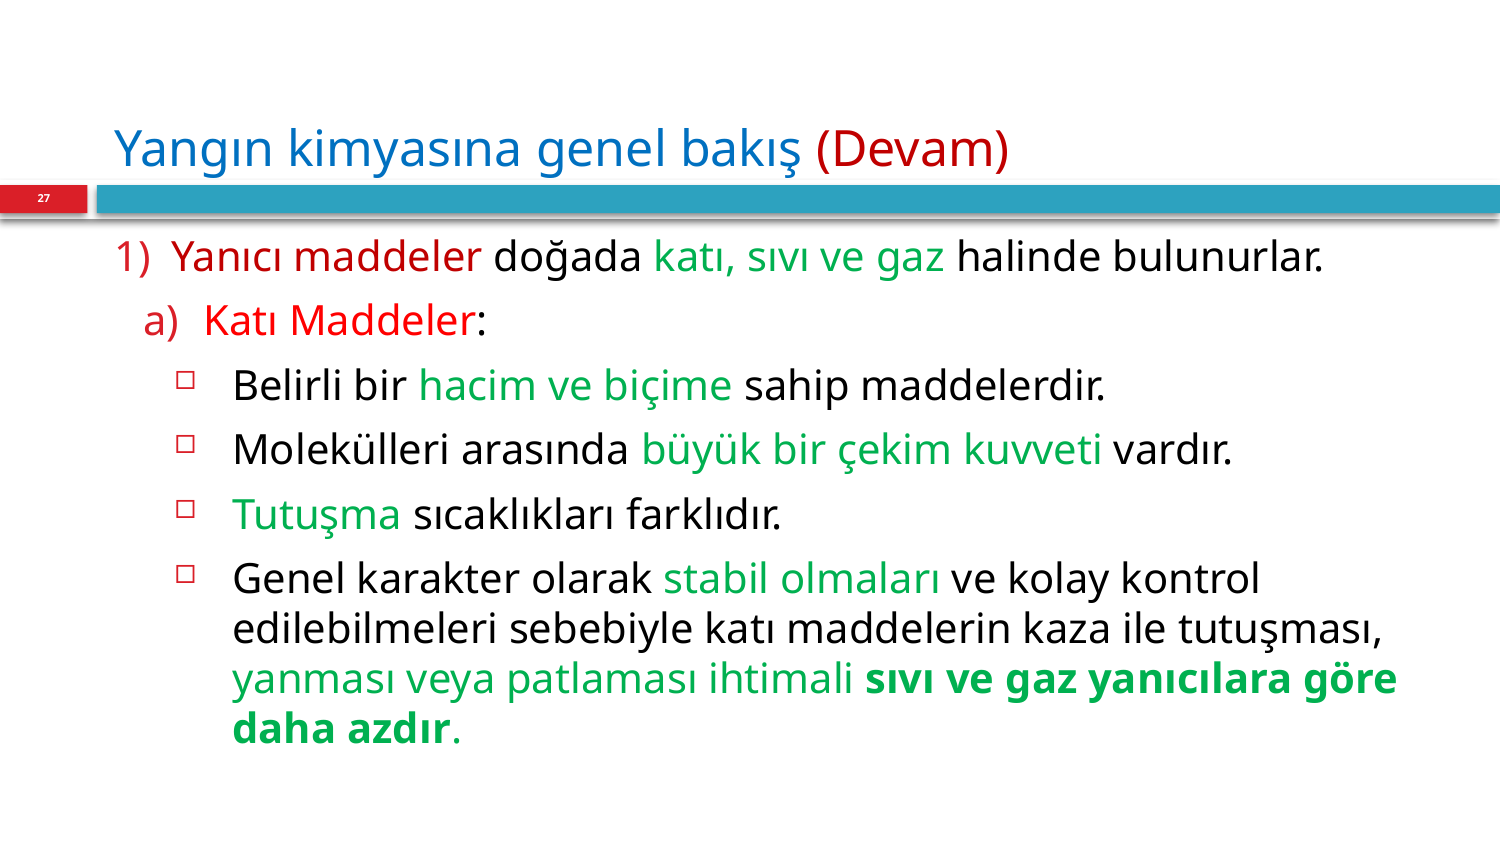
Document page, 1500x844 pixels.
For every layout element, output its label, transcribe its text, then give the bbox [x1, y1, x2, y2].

title Yangın kimyasına genel bakış (Devam) [99, 19, 1483, 185]
list Yanıcı maddeler doğada katı, sıvı ve gaz halinde bulunurlar. Katı Maddeler: Belirli bir hacim ve biçime sahip maddelerdir. Molekülleri arasında büyük bir çekim kuvveti vardır. Tutuşma sıcaklıkları farklıdır. Genel karakter olarak stabil olmaları ve kolay kontrol edilebilmeleri sebebiyle katı maddelerin kaza ile tutuşması, yanması veya patlaması ihtimali sıvı ve gaz yanıcılara göre daha azdır. [99, 221, 1459, 824]
slide_number 27 [0, 184, 88, 215]
